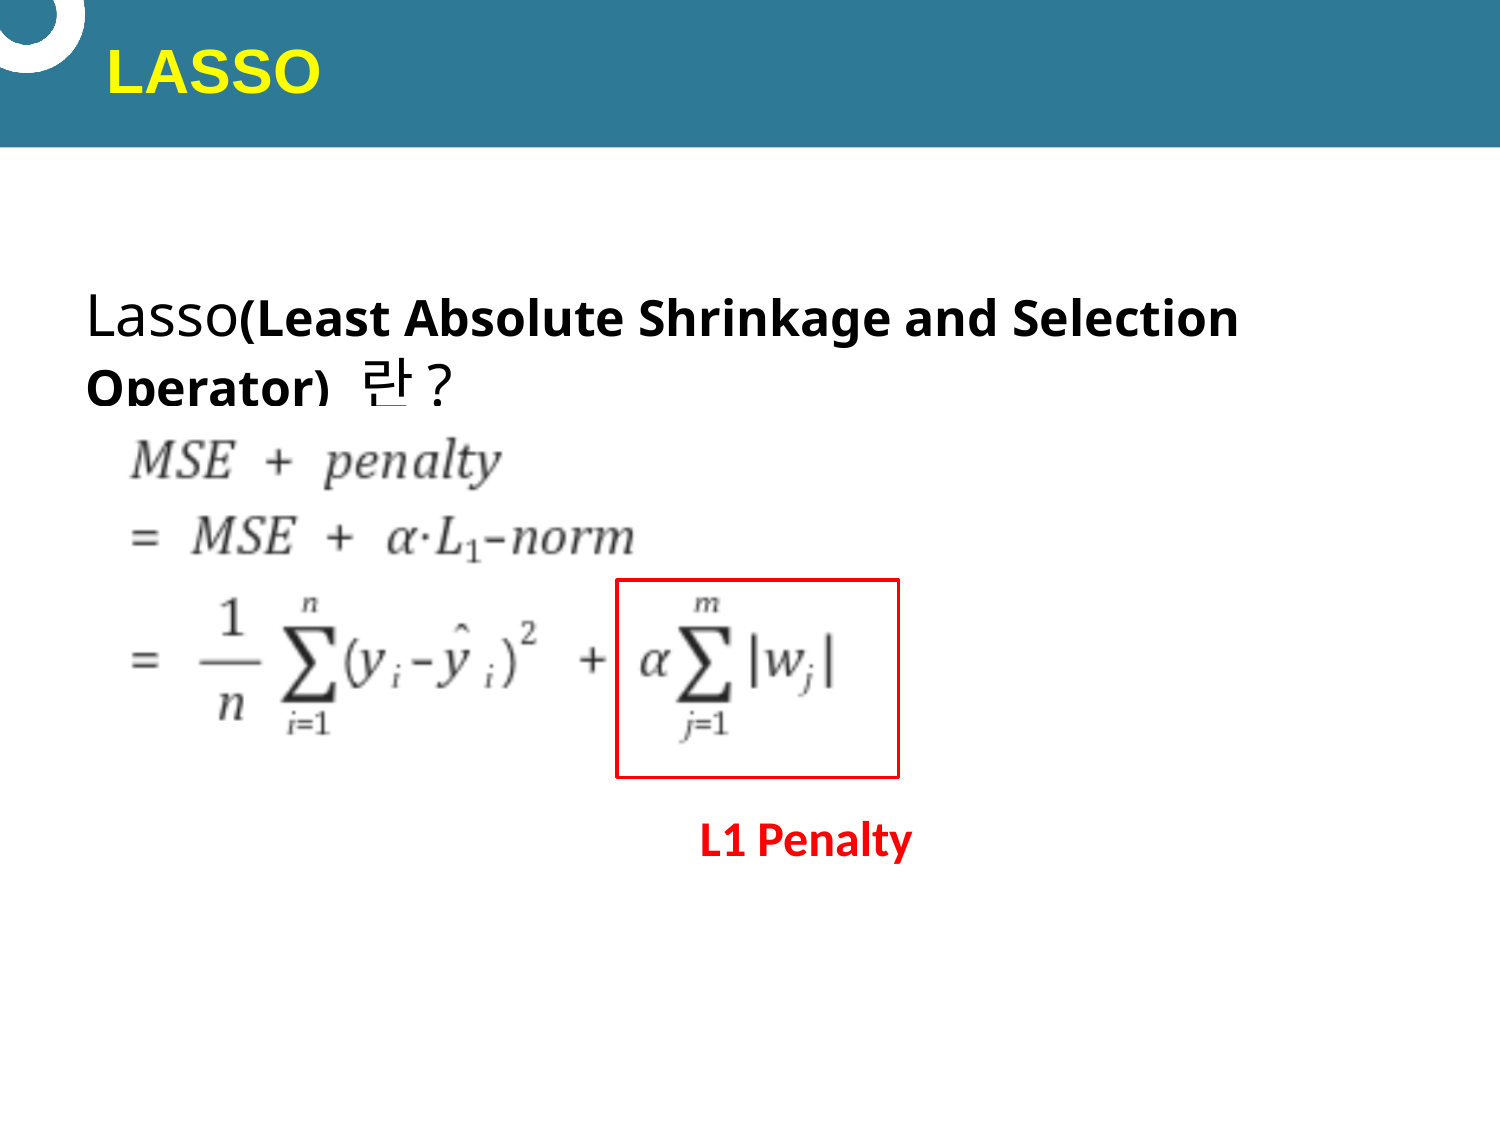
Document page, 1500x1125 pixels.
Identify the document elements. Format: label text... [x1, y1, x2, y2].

picture [90, 406, 863, 753]
picture [0, 0, 85, 73]
text_box [617, 579, 899, 778]
text_box L1 Penalty [684, 791, 975, 877]
text_box Lasso(Least Absolute Shrinkage and Selection Operator) 란? [70, 263, 1416, 380]
title LASSO [91, 26, 1451, 121]
